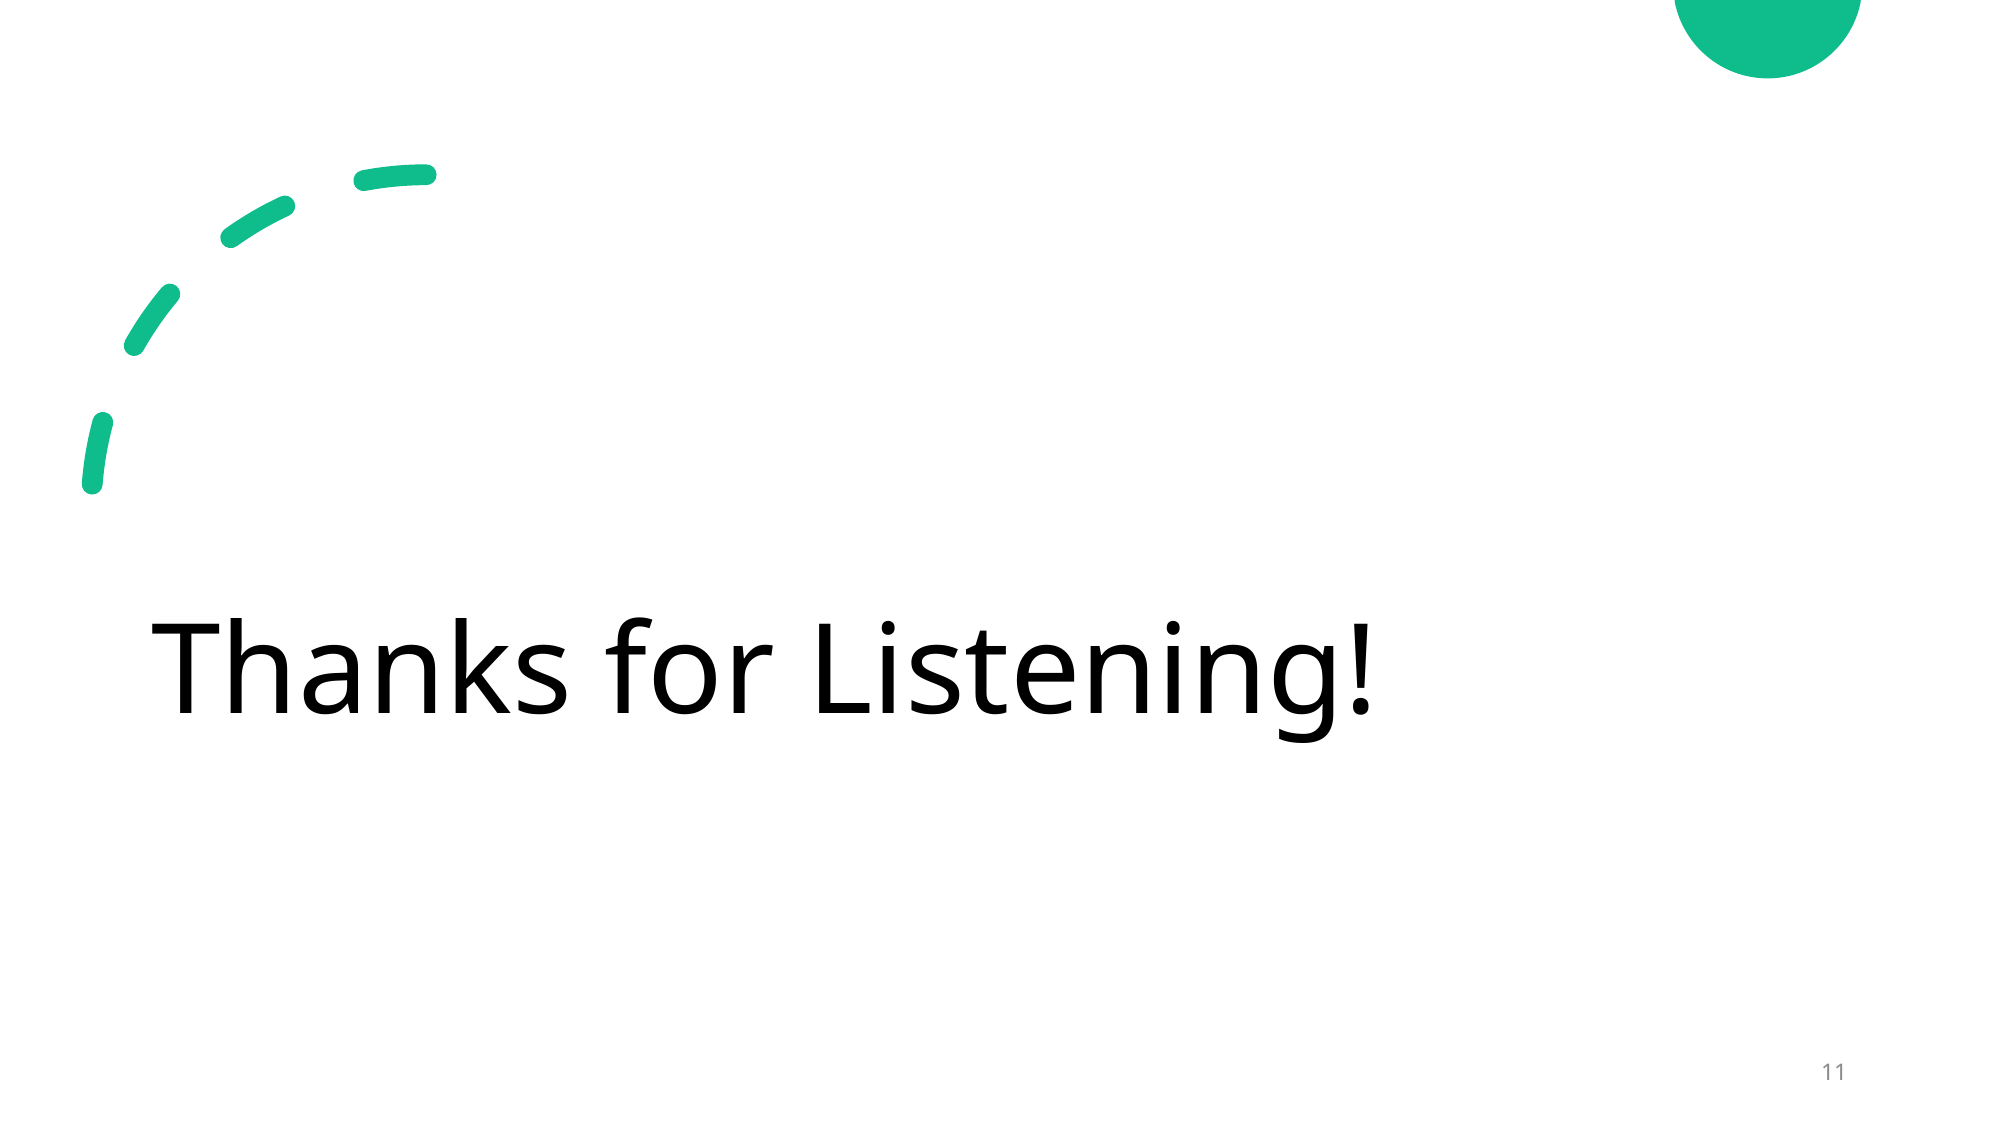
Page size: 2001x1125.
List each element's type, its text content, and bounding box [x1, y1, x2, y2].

title Thanks for Listening! [136, 280, 1862, 749]
slide_number 11 [1412, 1042, 1863, 1103]
